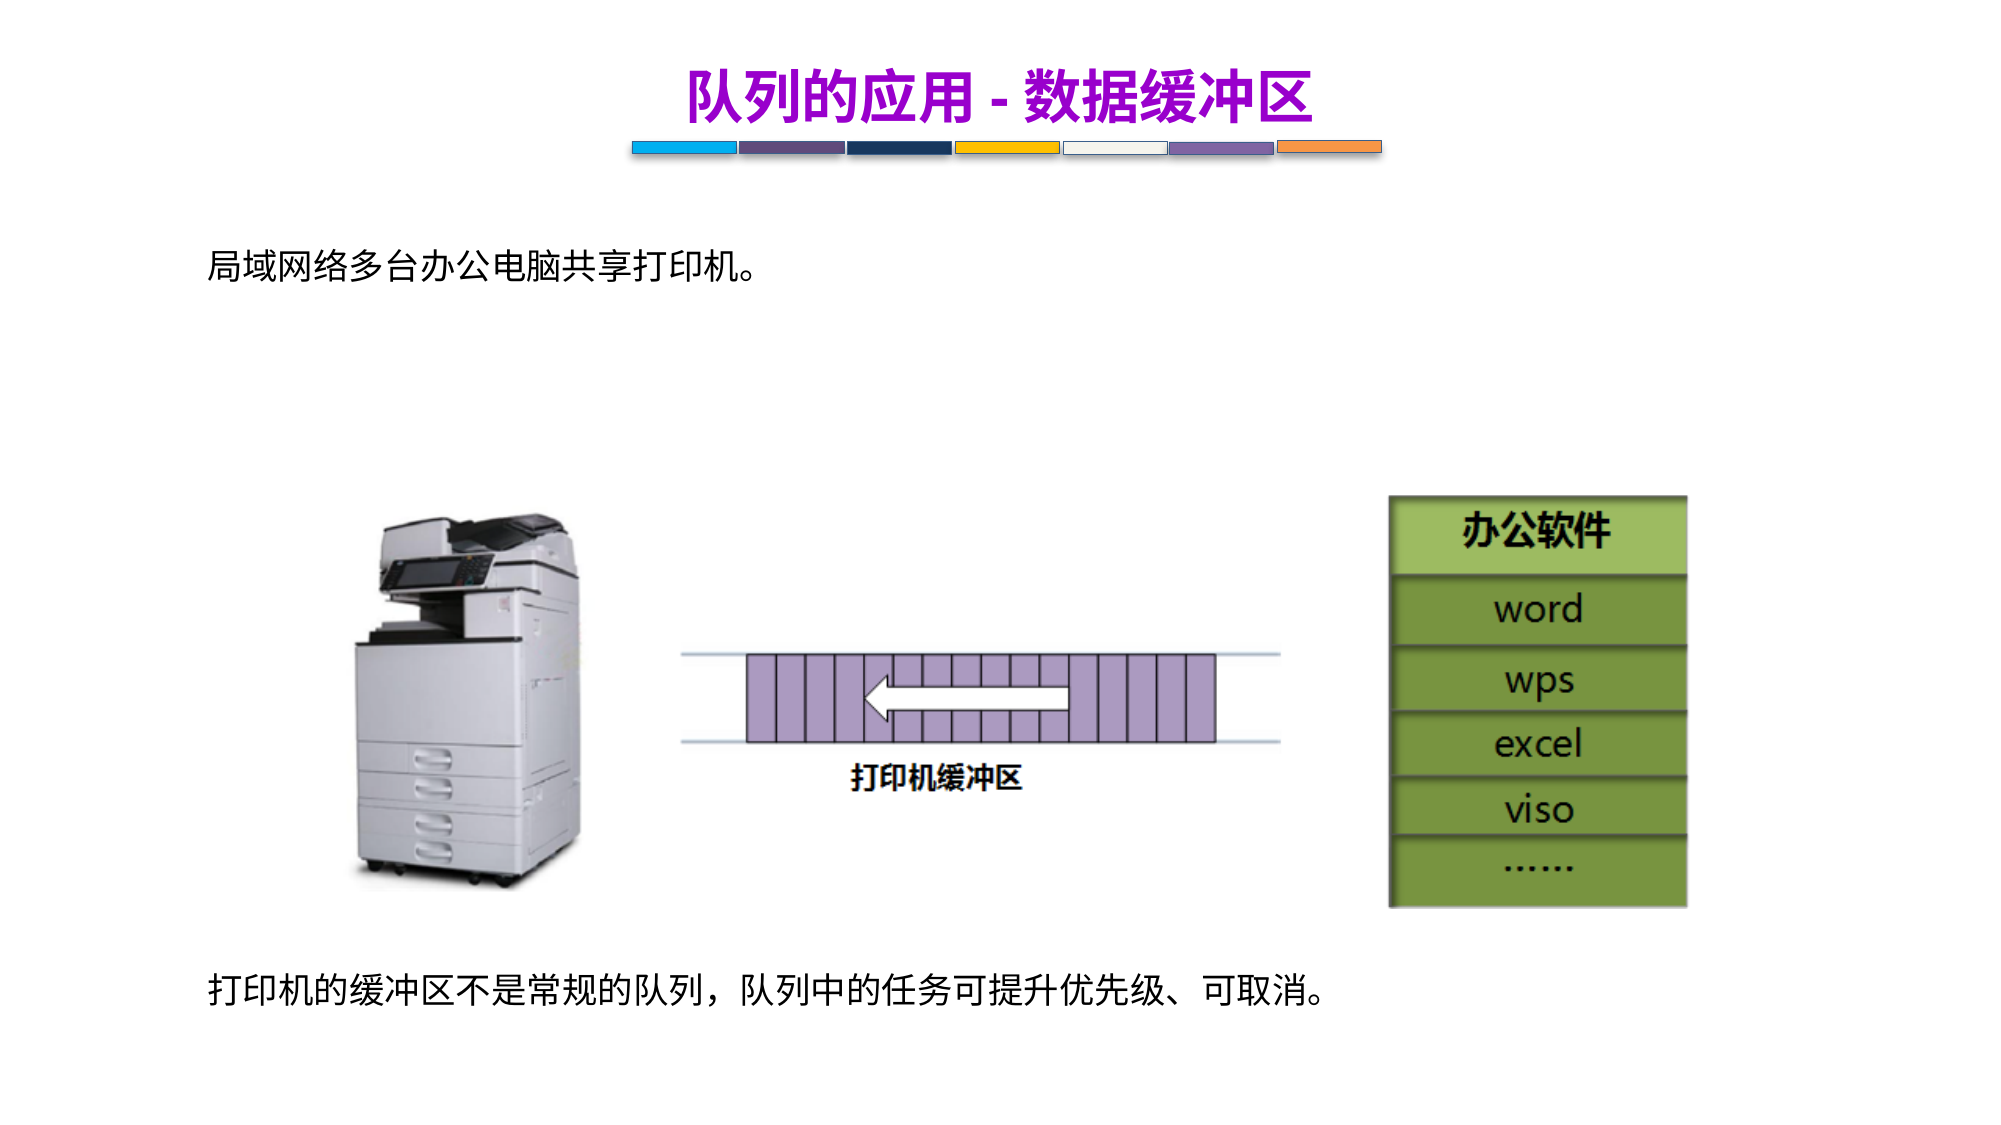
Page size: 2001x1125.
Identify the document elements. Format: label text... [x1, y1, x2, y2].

text_box [738, 139, 846, 156]
text_box 局域网络多台办公电脑共享打印机。 [192, 215, 1818, 294]
text_box 队列的应用-数据缓冲区 [0, 18, 2000, 138]
text_box [953, 139, 1061, 156]
text_box 打印机的缓冲区不是常规的队列，队列中的任务可提升优先级、可取消。 [192, 939, 1818, 1018]
picture [302, 494, 1694, 910]
text_box [630, 139, 738, 155]
text_box [846, 140, 953, 156]
text_box [1275, 138, 1383, 155]
text_box [1061, 140, 1167, 156]
text_box [1167, 140, 1275, 156]
